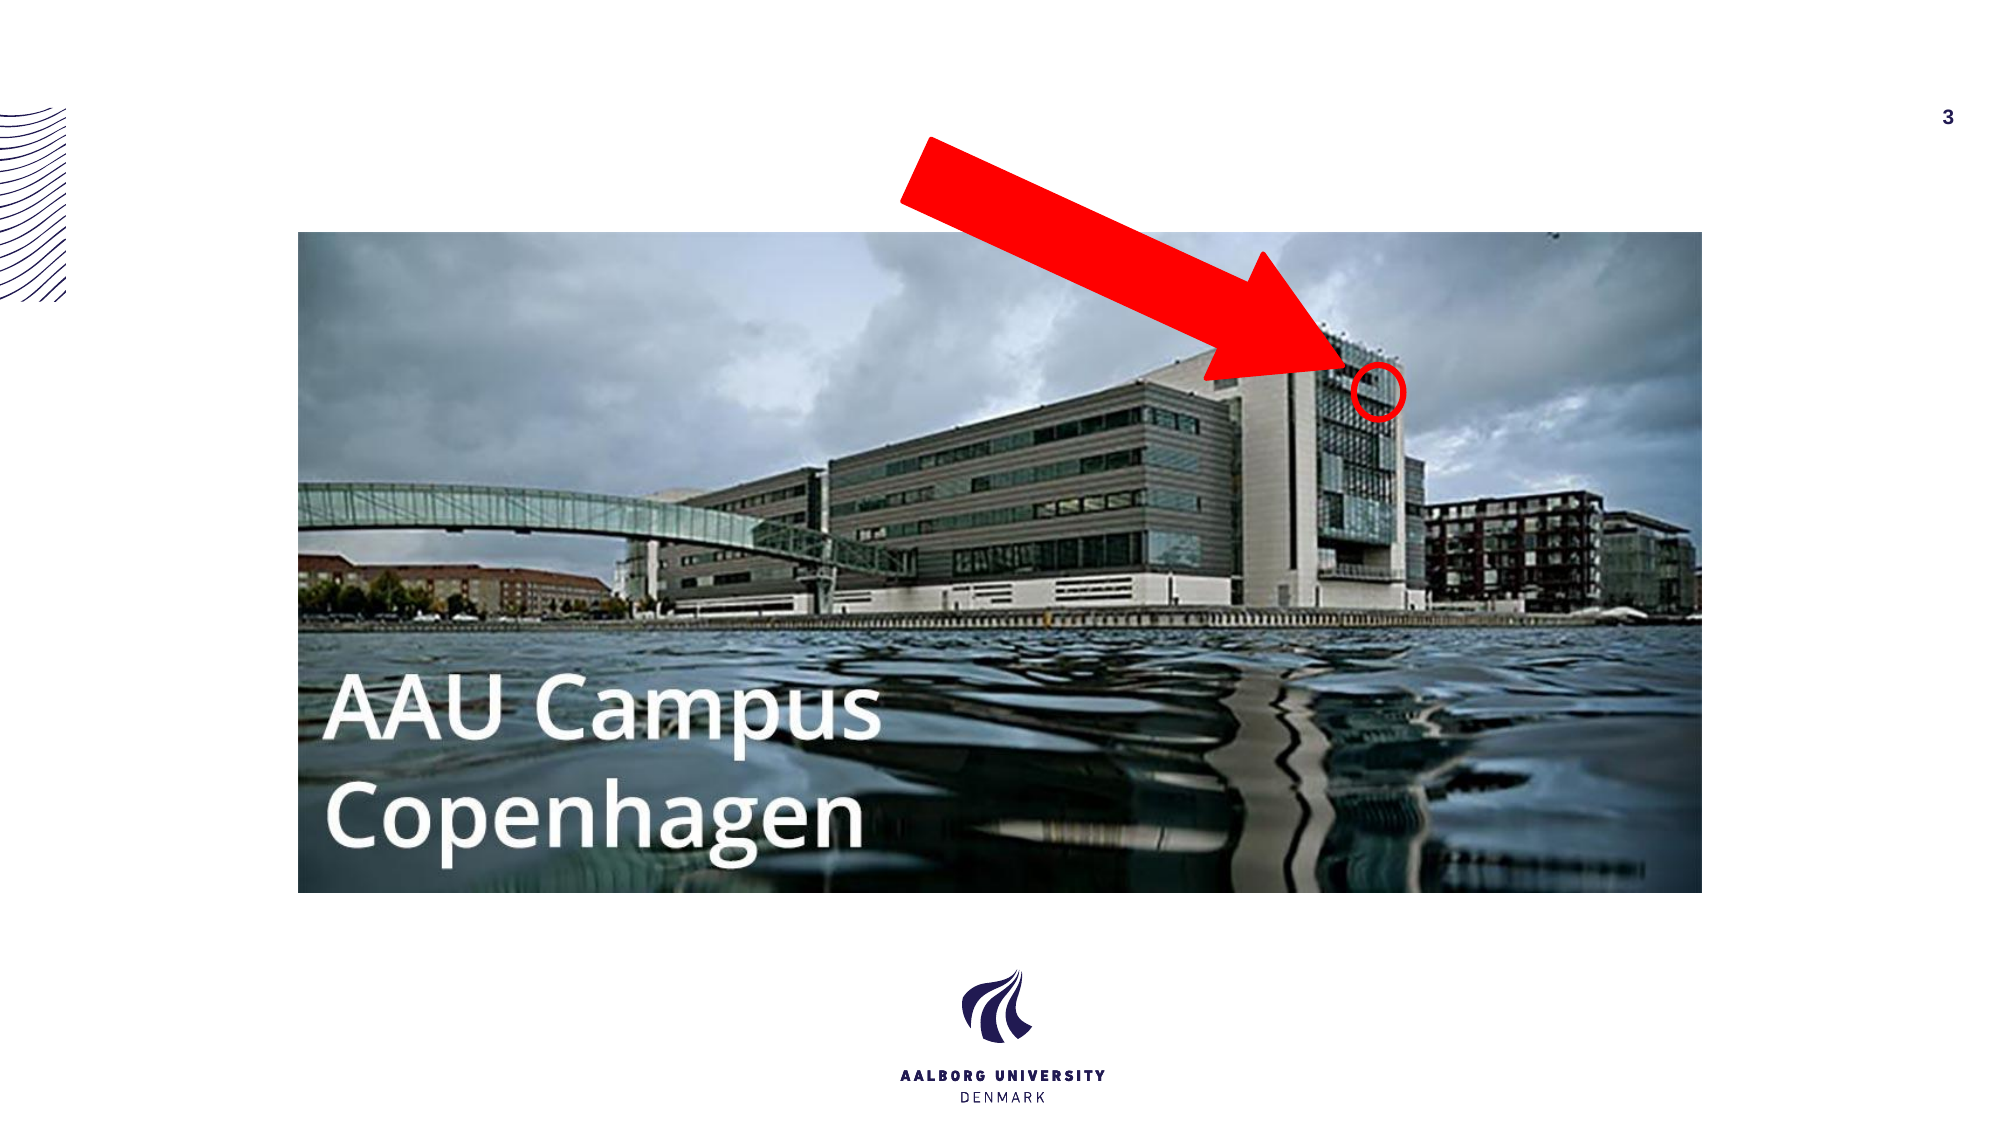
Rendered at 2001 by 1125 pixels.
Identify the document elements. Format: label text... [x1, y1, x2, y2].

slide_number ‹#› [1860, 97, 1954, 135]
picture [298, 232, 1702, 893]
text_box [902, 139, 1130, 230]
